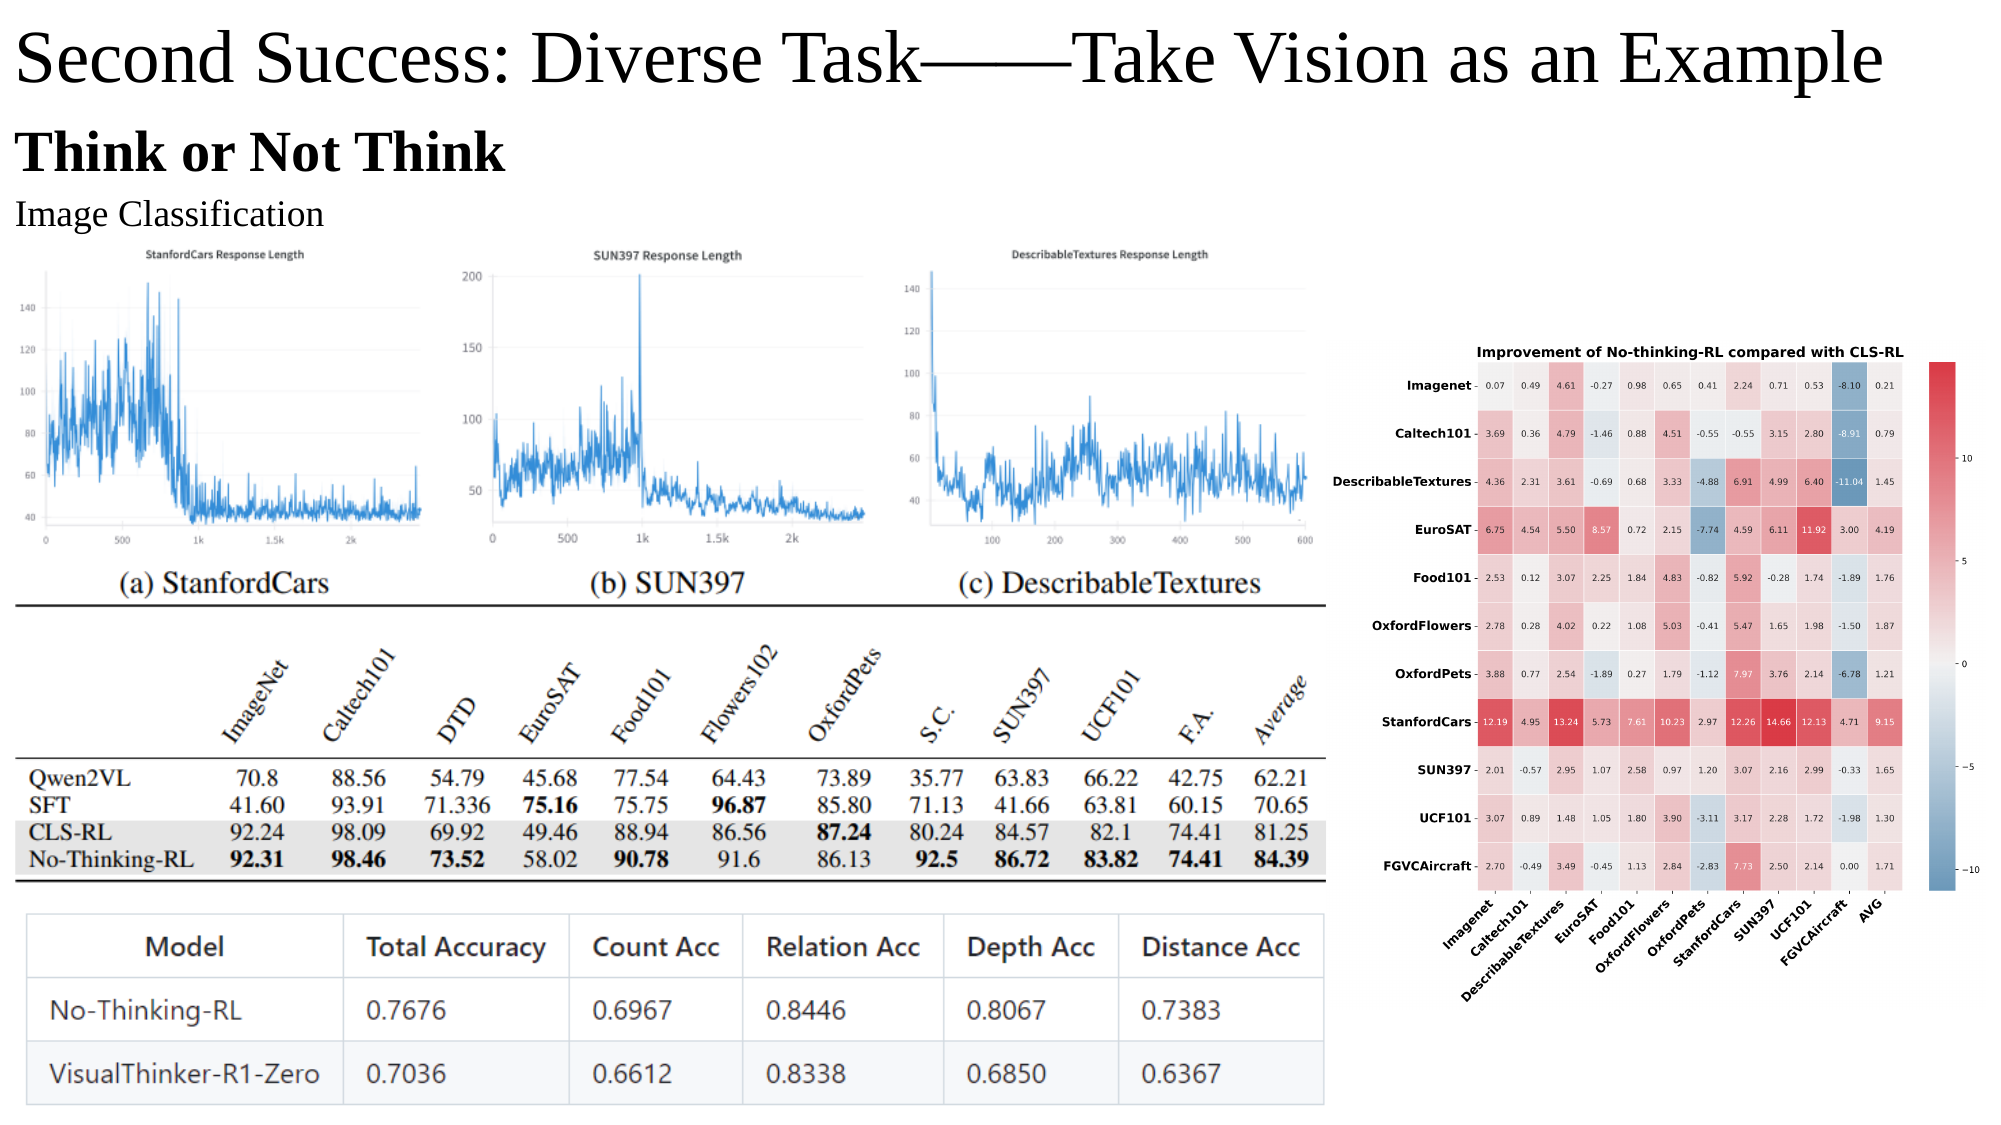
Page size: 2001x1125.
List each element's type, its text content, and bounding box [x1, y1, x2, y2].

picture [0, 242, 1986, 1115]
text_box Think or Not Think [0, 106, 624, 181]
text_box Second Success: Diverse Task——Take Vision as an Example [0, 0, 2000, 105]
text_box Image Classification [0, 181, 2000, 242]
